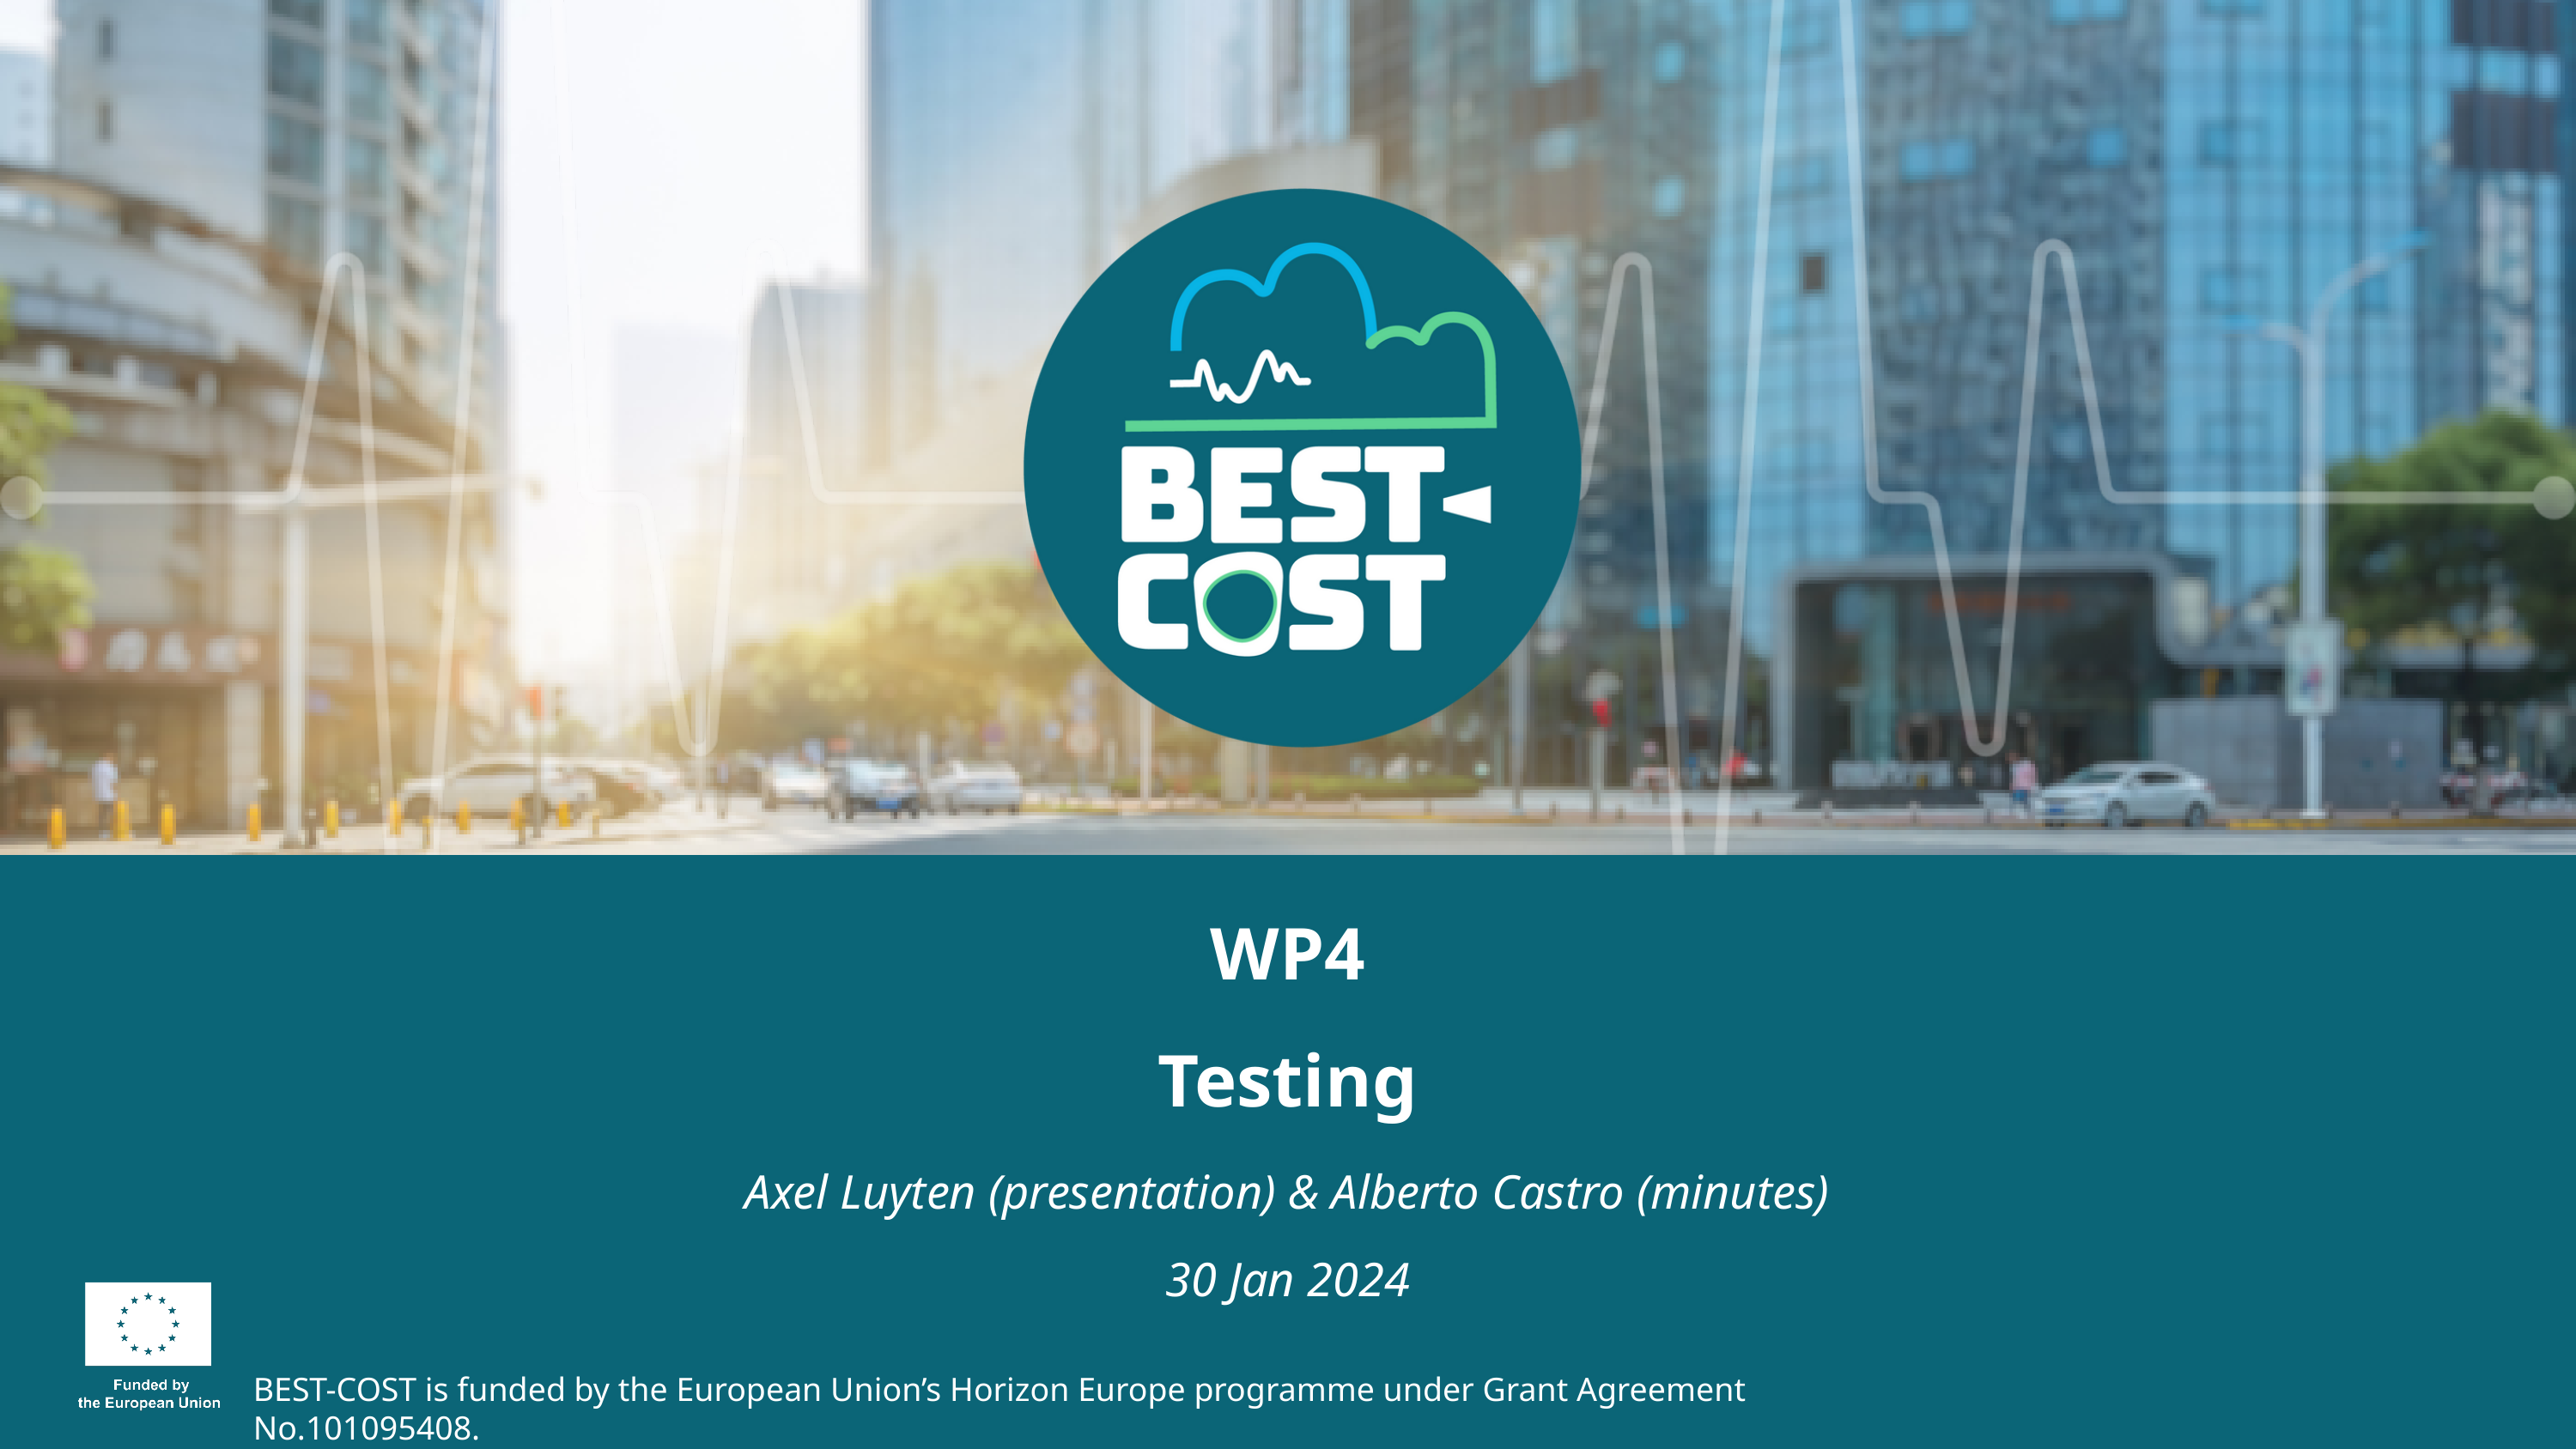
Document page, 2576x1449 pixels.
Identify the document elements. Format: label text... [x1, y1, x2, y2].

picture [0, 0, 2576, 855]
list WP4 [984, 901, 1592, 1003]
list Testing [984, 1028, 1592, 1130]
picture [70, 1266, 226, 1424]
list 30 Jan 2024 [1108, 1244, 1468, 1309]
list Axel Luyten (presentation) & Alberto Castro (minutes) [644, 1155, 1932, 1220]
